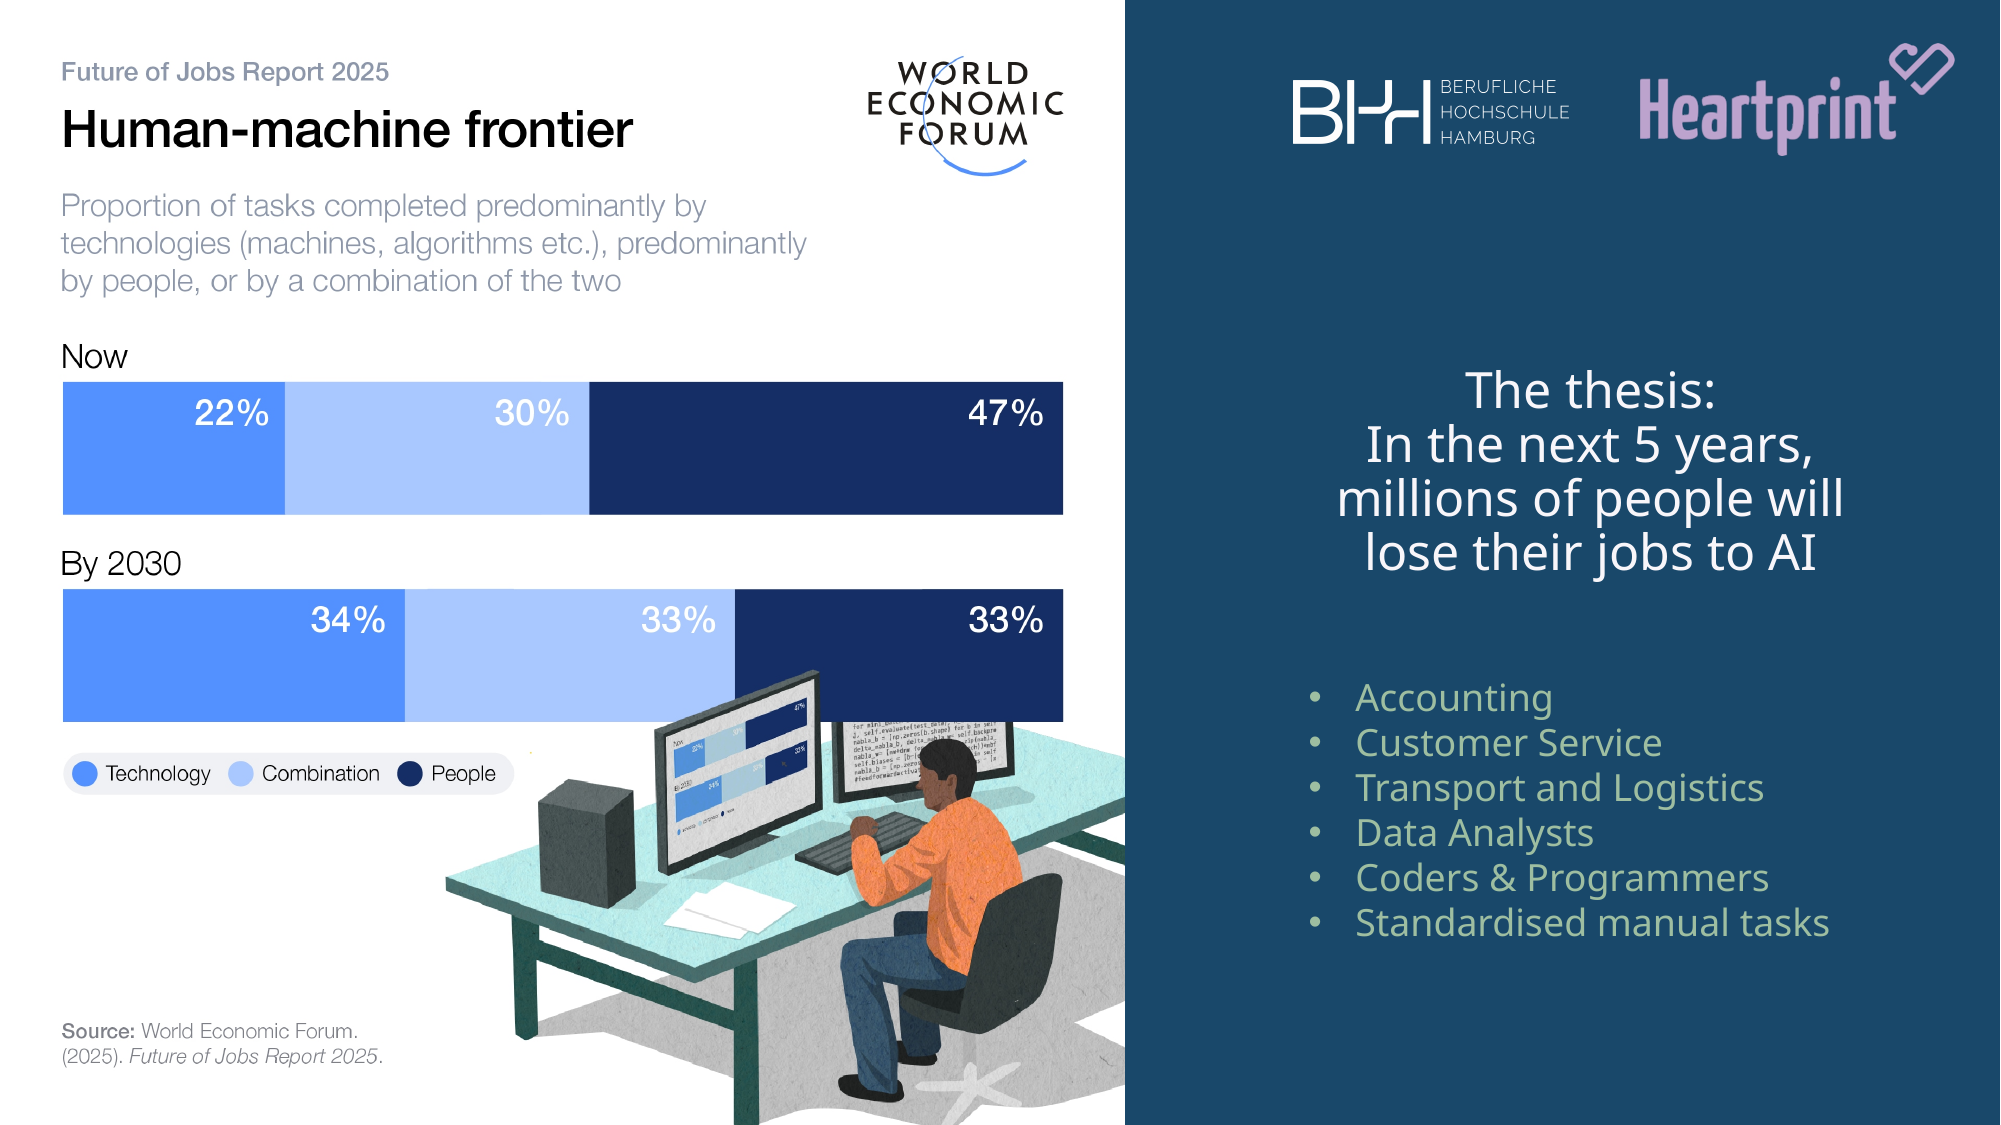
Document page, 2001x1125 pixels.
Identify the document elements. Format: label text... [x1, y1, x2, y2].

picture [1640, 43, 1955, 156]
picture [1293, 80, 1569, 144]
title The thesis: In the next 5 years, millions of people will lose their jobs to AI [1293, 279, 1889, 666]
text_box Accounting Customer Service Transport and Logistics Data Analysts Coders & Programmers Standardised manual tasks [1293, 666, 1889, 952]
picture [0, 0, 1125, 1125]
